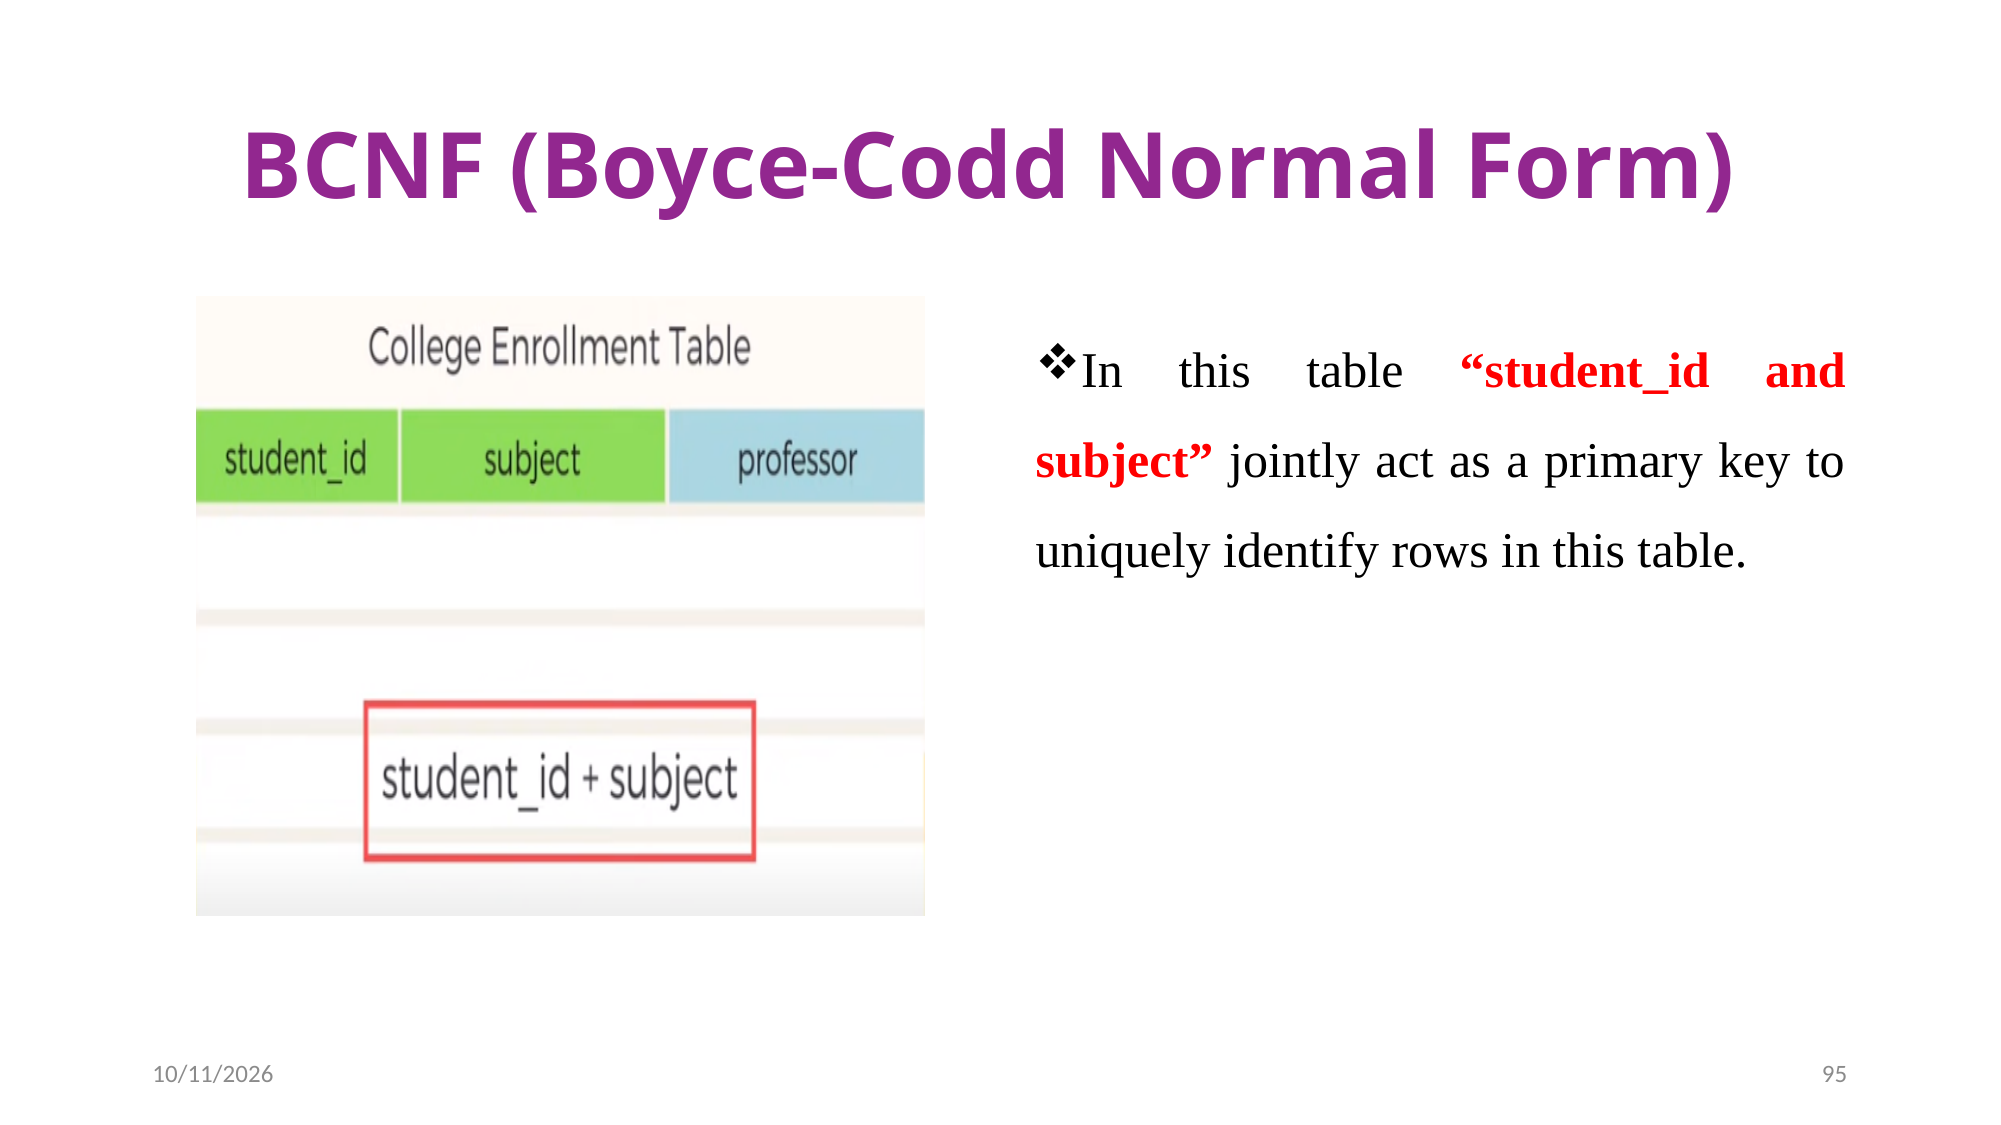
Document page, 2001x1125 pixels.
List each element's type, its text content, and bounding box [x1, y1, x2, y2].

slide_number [137, 1042, 588, 1103]
text_box In this table “student_id and subject” jointly act as a primary key to uniquely identify rows in this table. [1020, 299, 1861, 675]
title BCNF (Boyce-Codd Normal Form) [137, 59, 1863, 278]
slide_number 95 [1412, 1042, 1863, 1103]
picture [196, 296, 925, 916]
